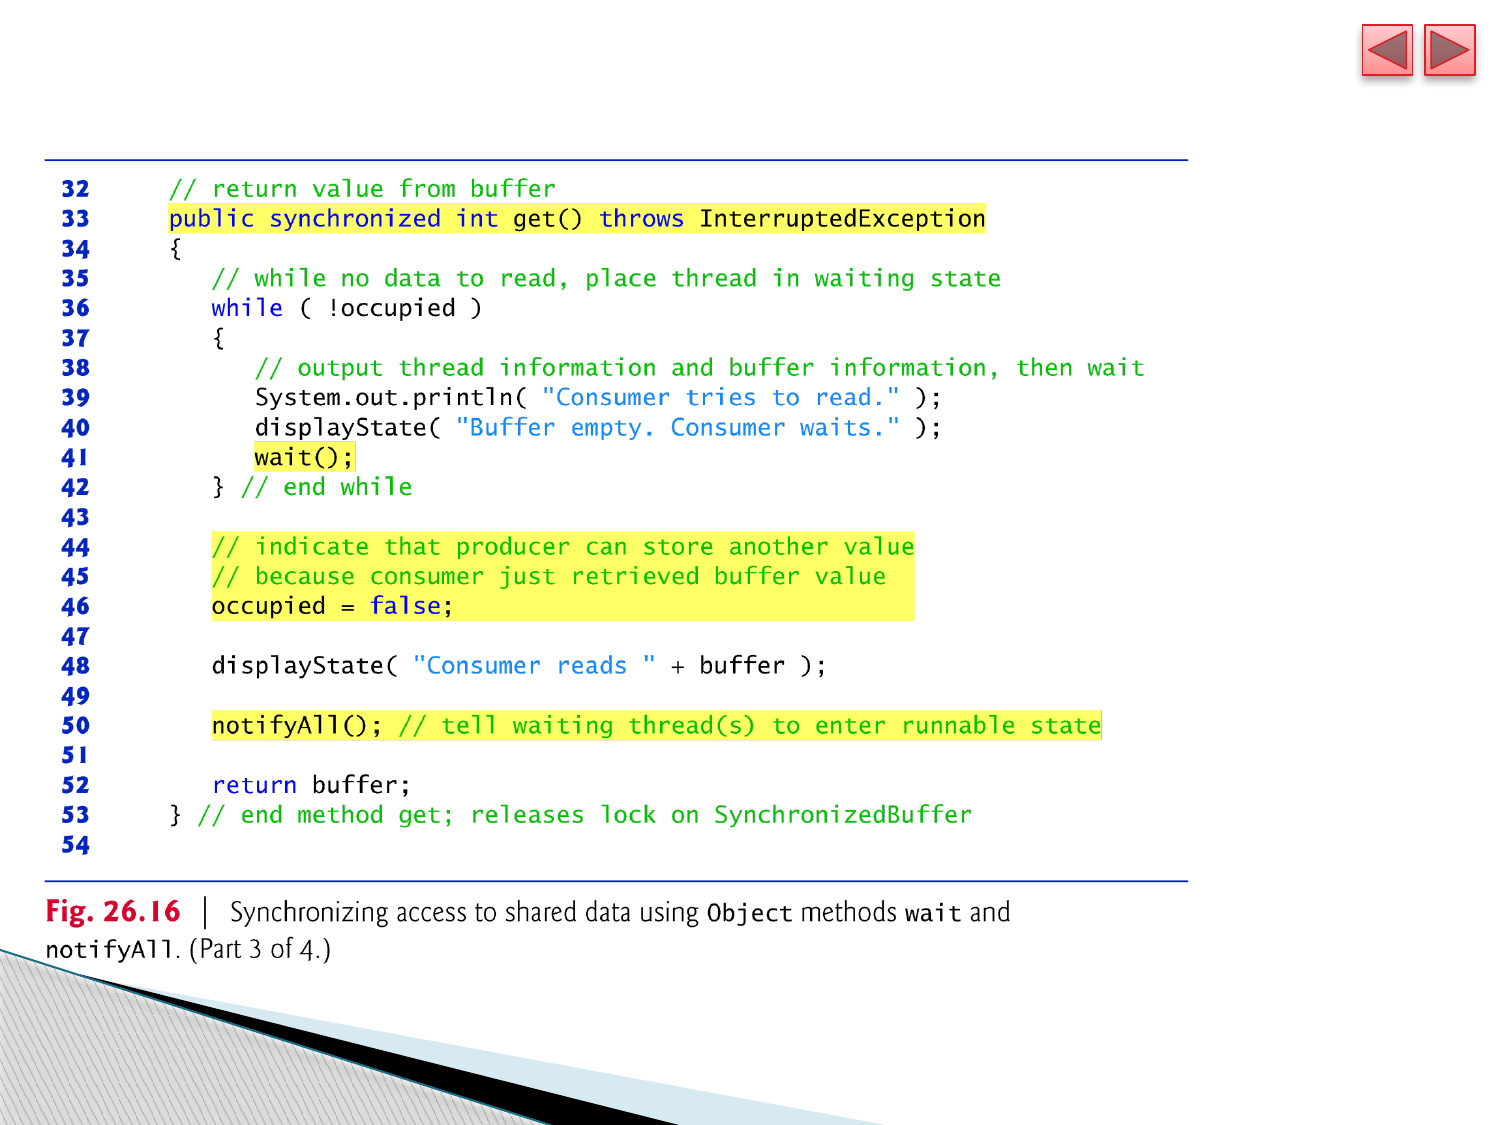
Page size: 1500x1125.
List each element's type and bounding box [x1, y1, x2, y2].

picture [0, 106, 1500, 1018]
